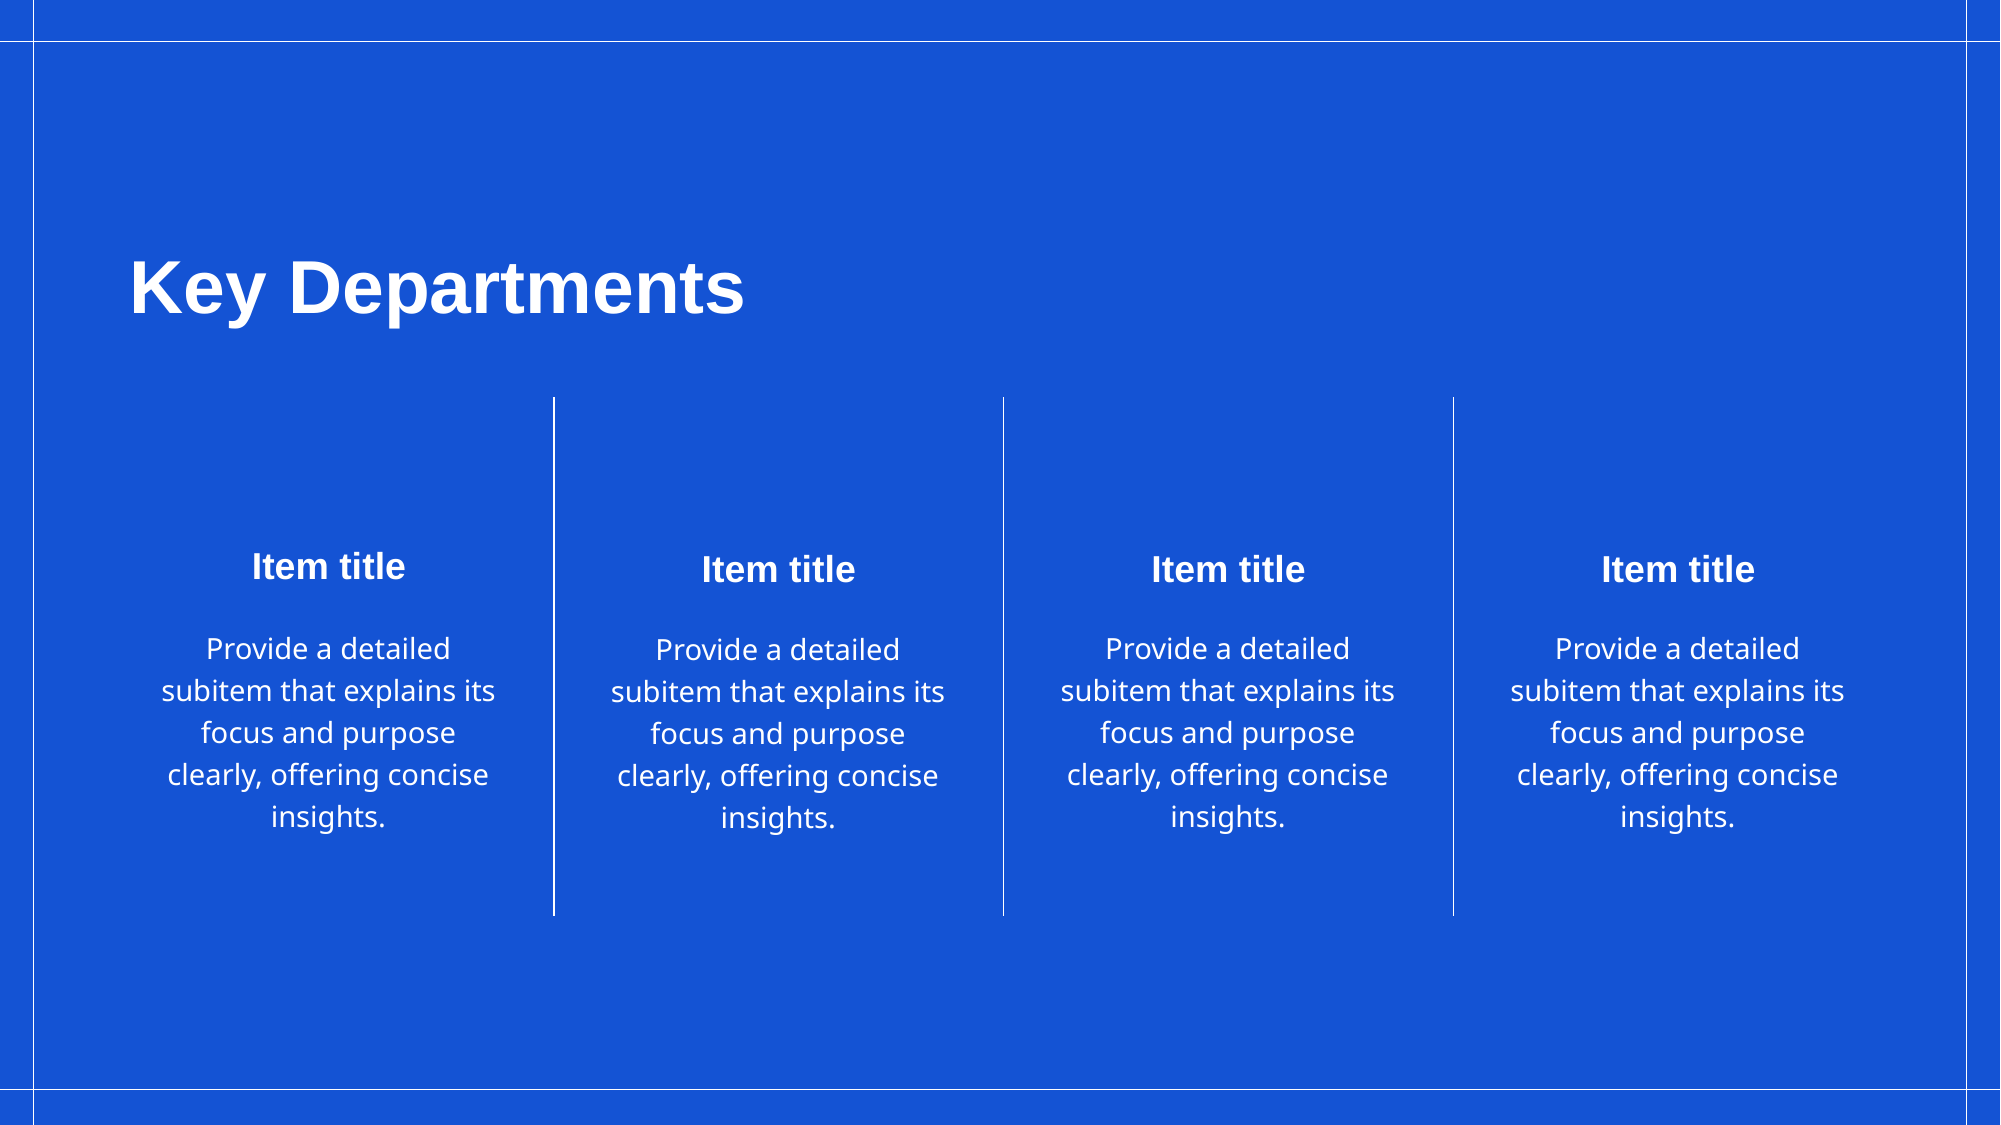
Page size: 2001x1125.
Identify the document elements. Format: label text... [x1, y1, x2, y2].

list Item title [153, 397, 505, 588]
list Item title [1503, 399, 1854, 590]
list Item title [603, 399, 954, 590]
list Provide a detailed subitem that explains its focus and purpose clearly, offering concise insights. [1503, 623, 1853, 882]
list Provide a detailed subitem that explains its focus and purpose clearly, offering concise insights. [153, 623, 504, 882]
title Key Departments [129, 109, 1837, 329]
list Provide a detailed subitem that explains its focus and purpose clearly, offering concise insights. [1053, 623, 1403, 882]
list Item title [1053, 399, 1404, 590]
list Provide a detailed subitem that explains its focus and purpose clearly, offering concise insights. [603, 624, 953, 883]
